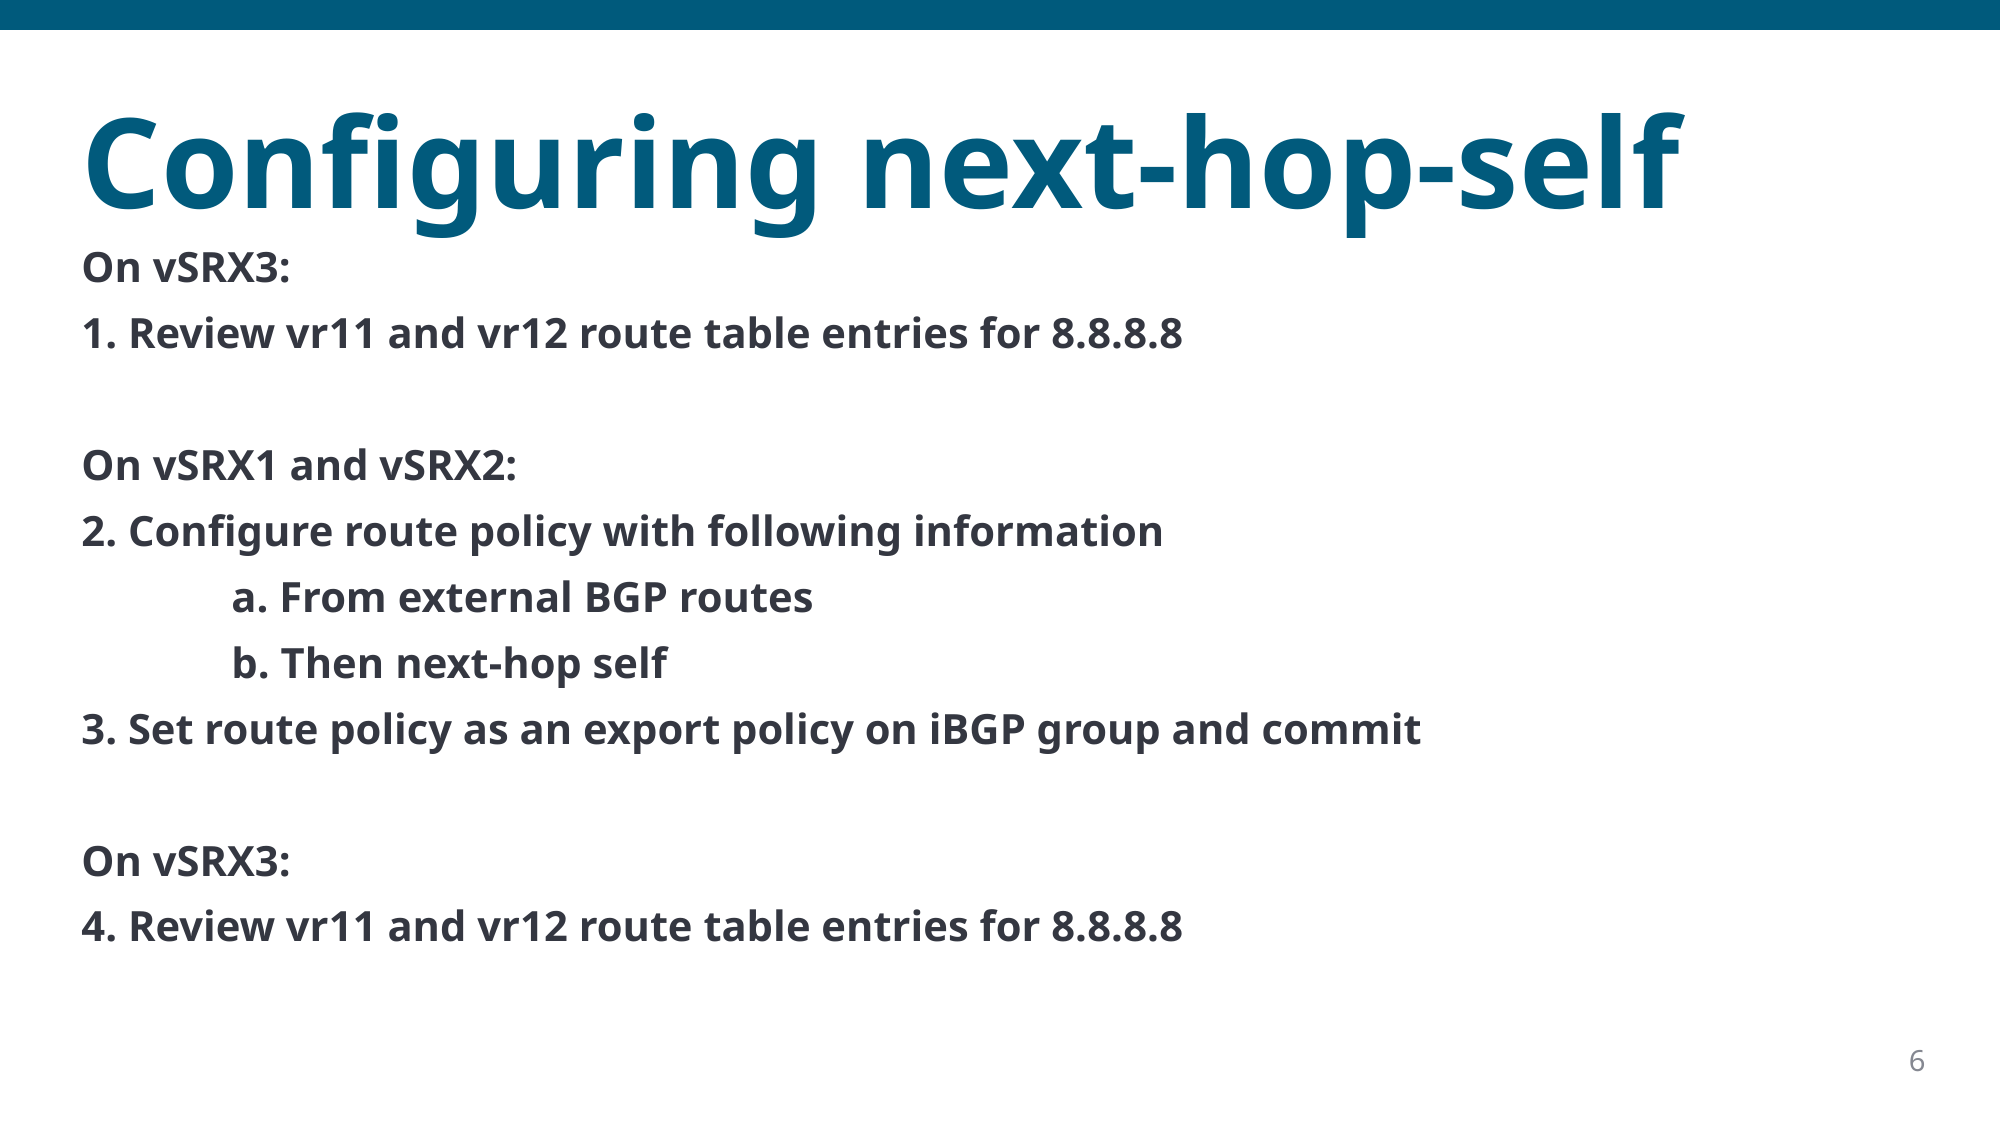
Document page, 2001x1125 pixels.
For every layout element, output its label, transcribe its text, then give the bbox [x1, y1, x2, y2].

list On vSRX3: 1. Review vr11 and vr12 route table entries for 8.8.8.8 On vSRX1 and vSRX2: 2. Configure route policy with following information a. From external BGP routes b. Then next-hop self 3. Set route policy as an export policy on iBGP group and commit On vSRX3: 4. Review vr11 and vr12 route table entries for 8.8.8.8 [66, 239, 1922, 1034]
title Configuring next-hop-self [66, 59, 1977, 278]
